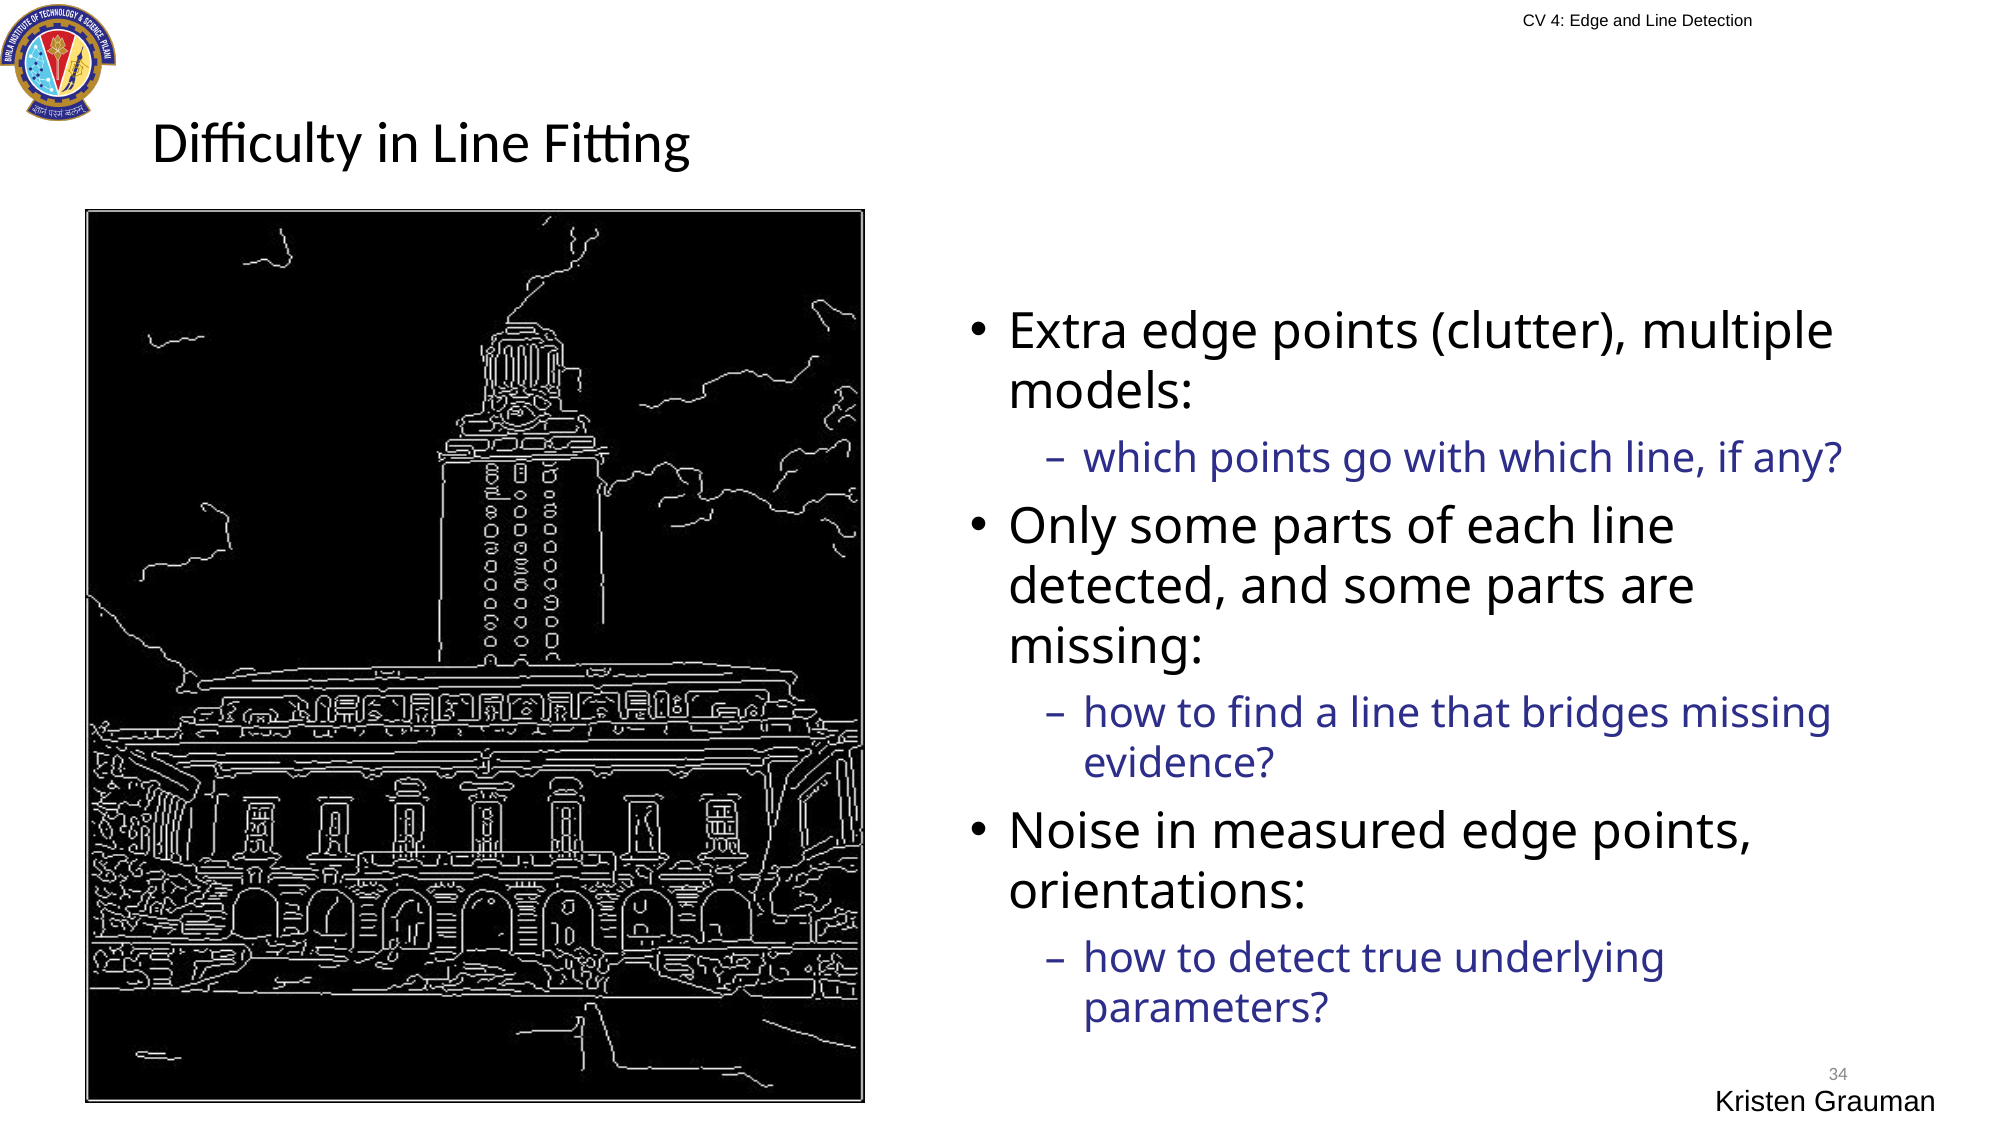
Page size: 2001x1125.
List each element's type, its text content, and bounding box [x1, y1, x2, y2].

picture [0, 4, 116, 121]
text_box Extra edge points (clutter), multiple models: which points go with which line, if any? Only some parts of each line detected, and some parts are missing: how to find a line that bridges missing evidence? Noise in measured edge points, orientations: how to detect true underlying parameters? [955, 283, 1914, 1046]
text_box Kristen Grauman [1699, 1074, 2000, 1125]
picture [84, 208, 865, 1103]
title Difficulty in Line Fitting [137, 59, 1811, 229]
slide_number 34 [1412, 1046, 1863, 1103]
